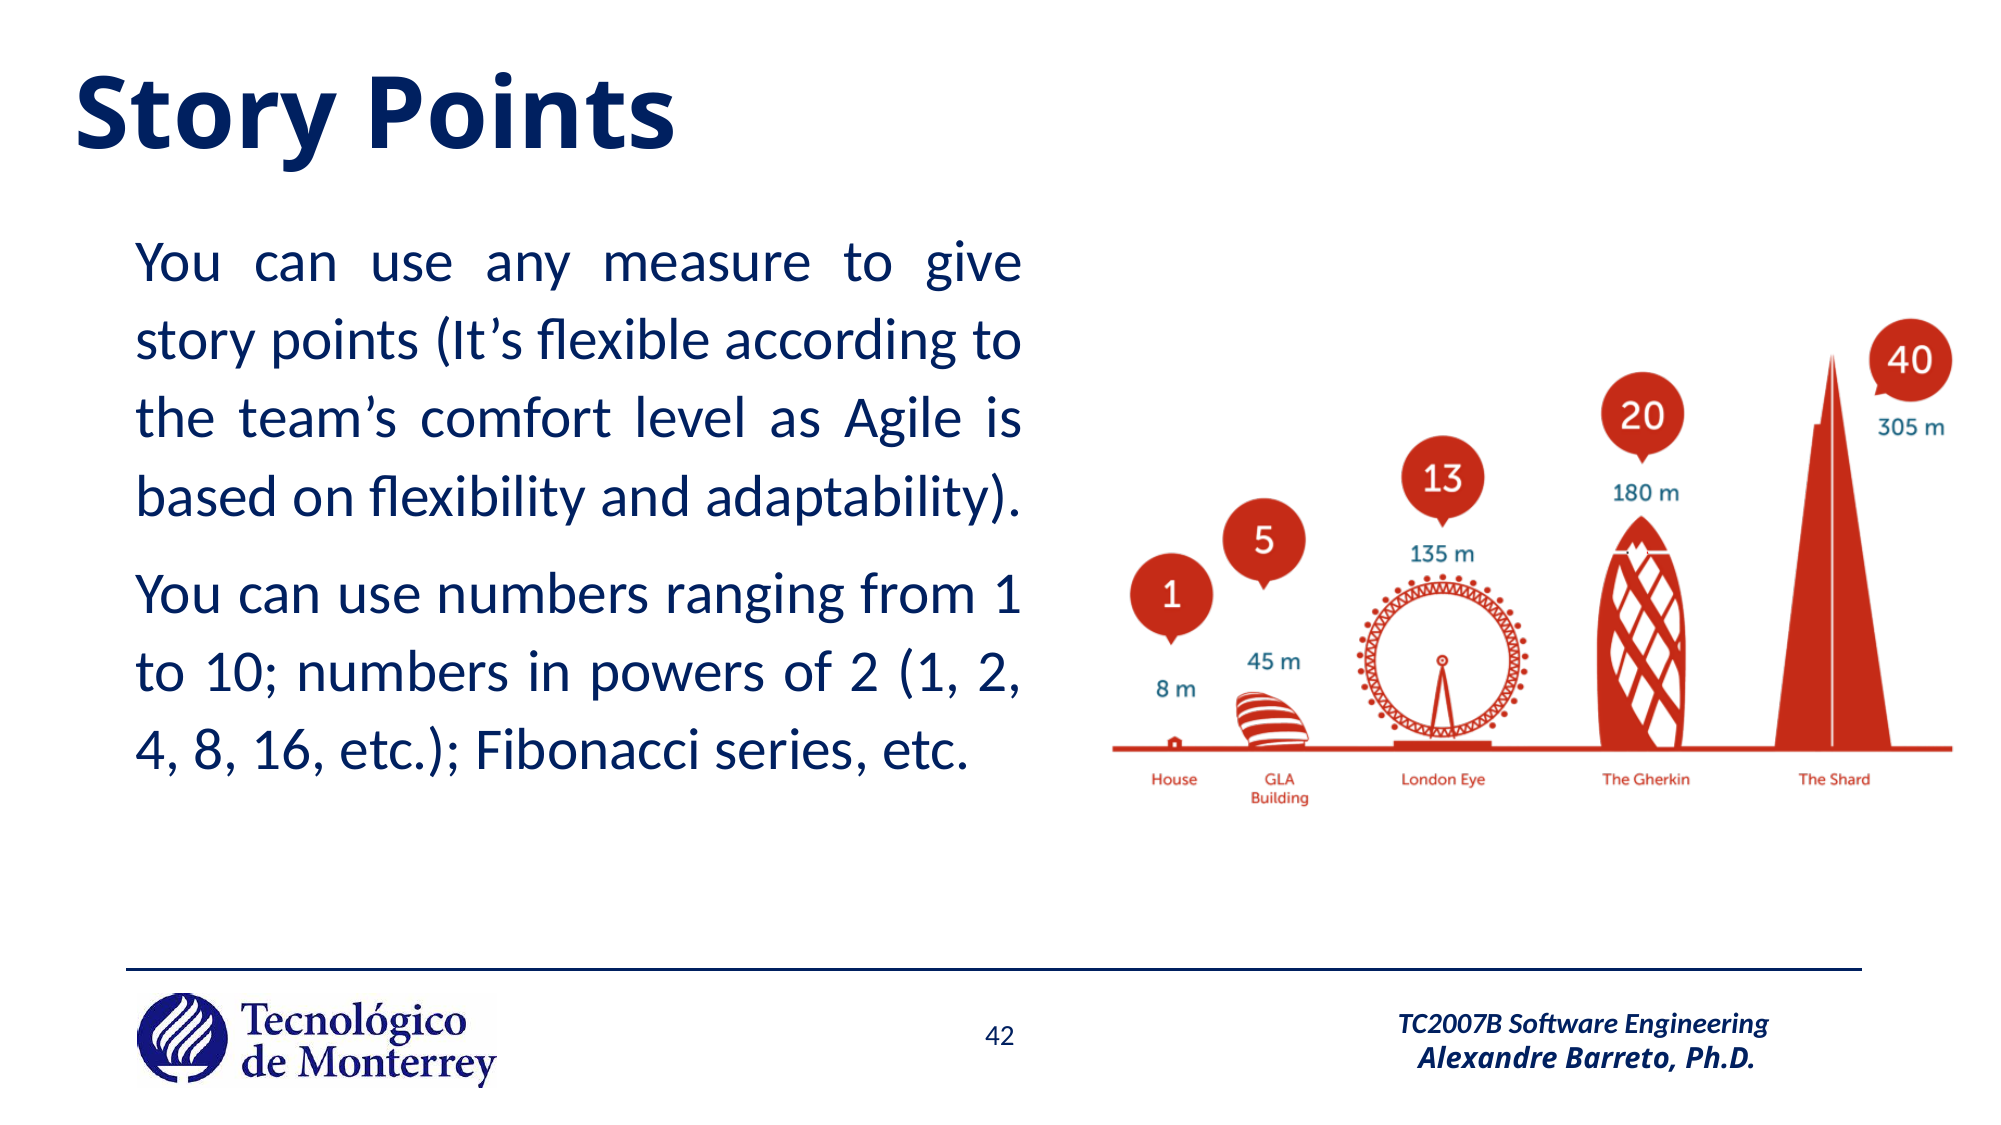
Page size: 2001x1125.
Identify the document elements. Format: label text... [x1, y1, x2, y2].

title Story Points [59, 25, 1785, 208]
list You can use any measure to give story points (It’s flexible according to the team’s comfort level as Agile is based on flexibility and adaptability). You can use numbers ranging from 1 to 10; numbers in powers of 2 (1, 2, 4, 8, 16, etc.); Fibonacci series, etc. [120, 207, 1039, 945]
picture [1106, 308, 1975, 817]
picture [137, 993, 497, 1088]
